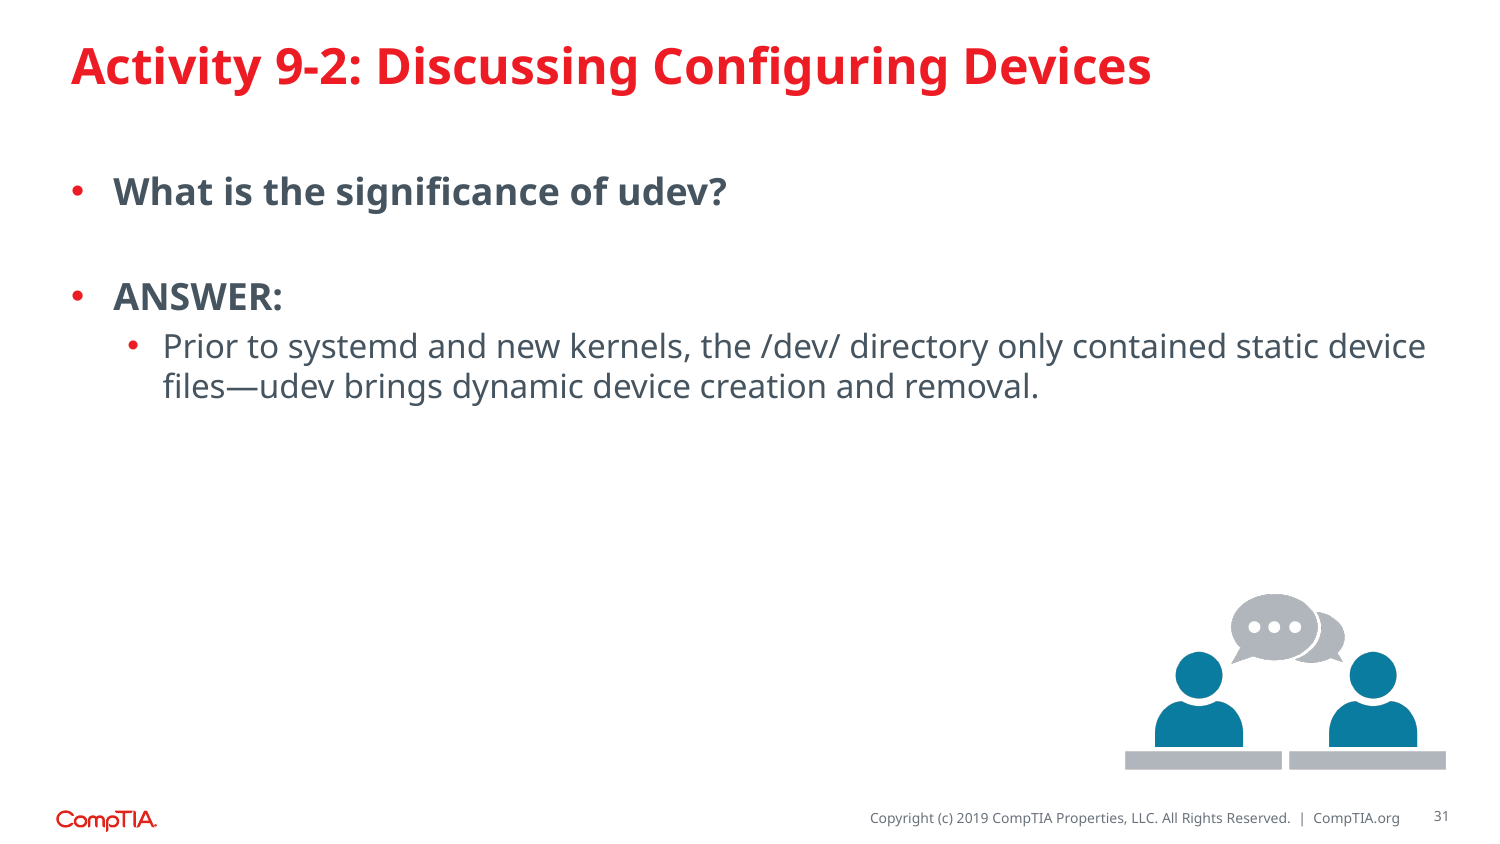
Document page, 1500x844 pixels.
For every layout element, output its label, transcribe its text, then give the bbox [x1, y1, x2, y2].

title Activity 9-2: Discussing Configuring Devices [56, 12, 1350, 117]
slide_number 31 [1407, 800, 1450, 835]
picture [1124, 593, 1446, 770]
list What is the significance of udev? ANSWER: Prior to systemd and new kernels, the /dev/ directory only contained static device files—udev brings dynamic device creation and removal. [56, 160, 1444, 768]
